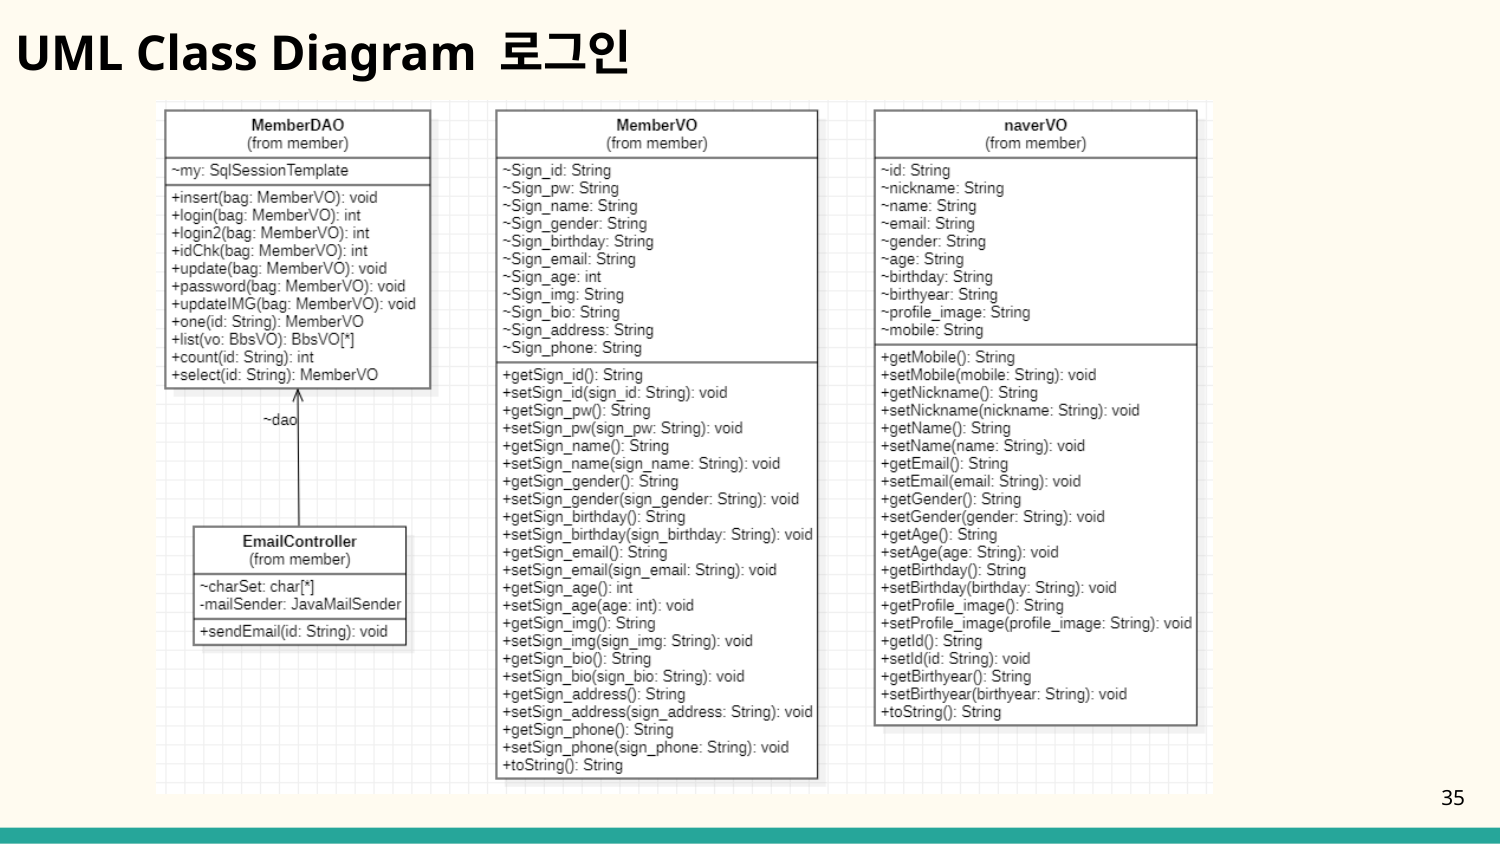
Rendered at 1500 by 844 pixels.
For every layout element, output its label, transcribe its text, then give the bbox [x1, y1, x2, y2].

title UML Class Diagram 로그인 [0, 0, 1398, 101]
picture [156, 100, 1213, 794]
slide_number ‹#› [1389, 764, 1480, 830]
